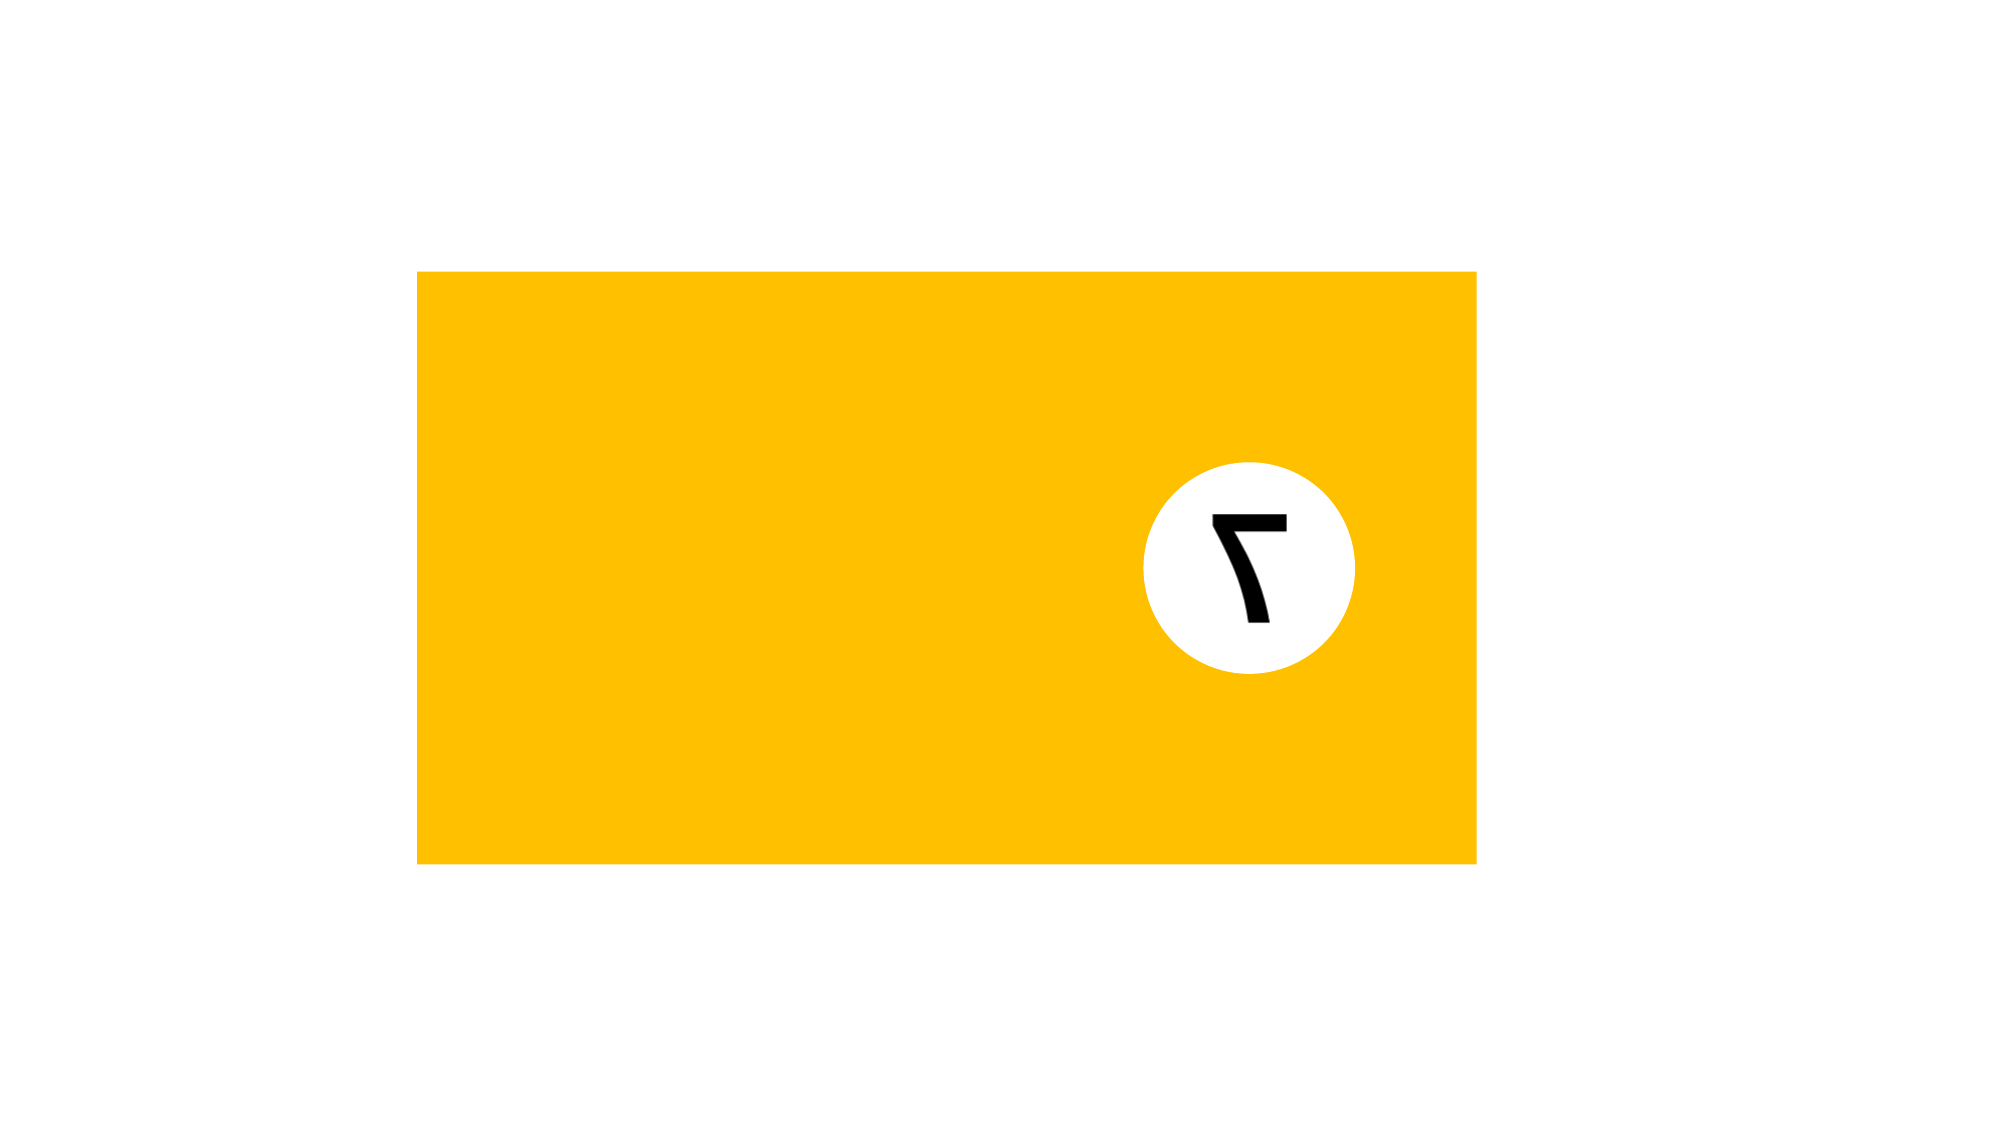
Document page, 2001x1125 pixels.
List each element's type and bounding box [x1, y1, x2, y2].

text_box [417, 271, 1477, 865]
